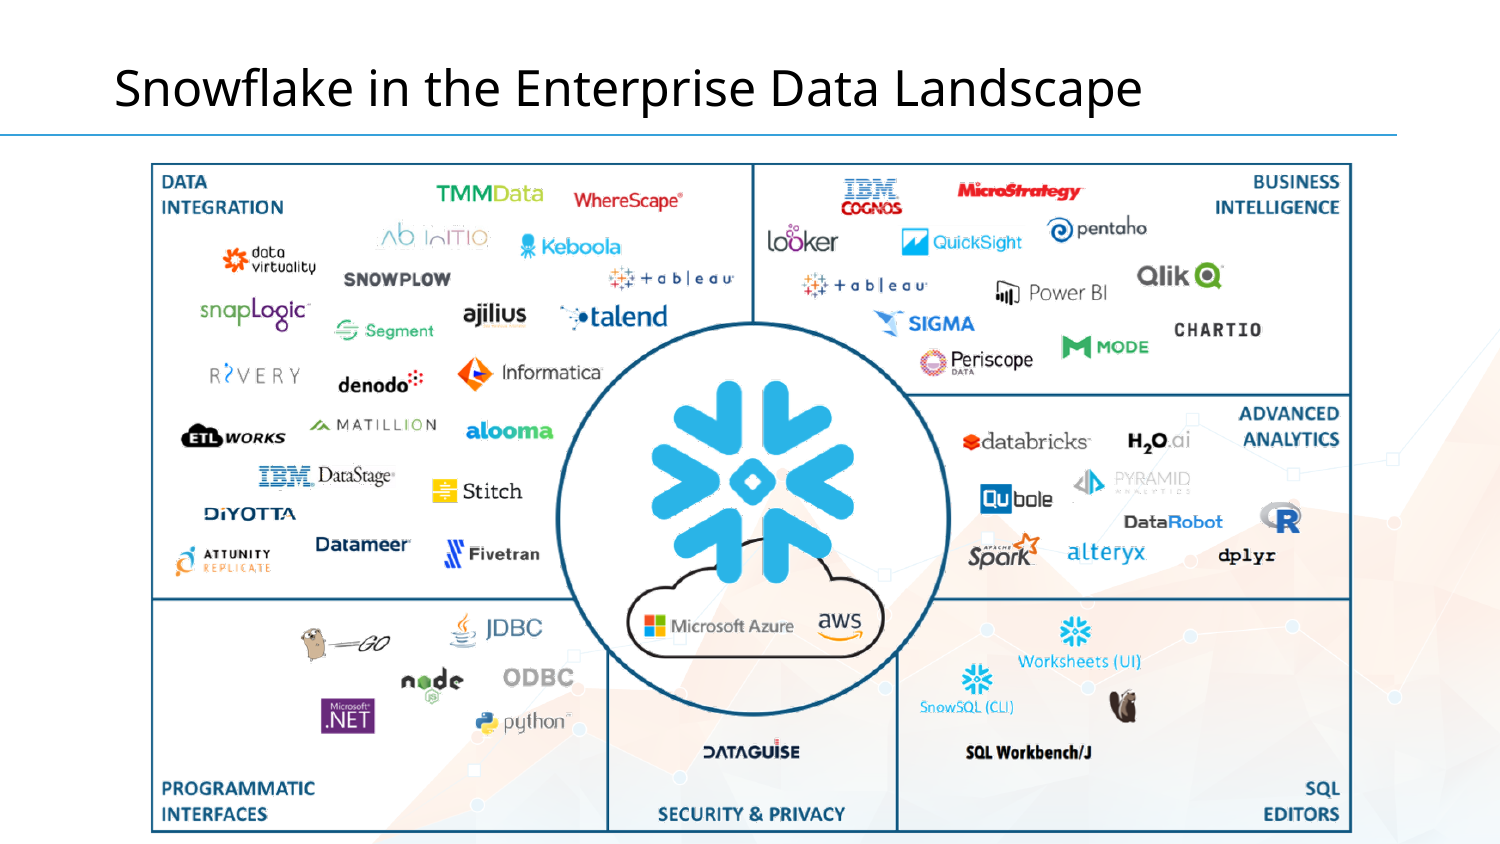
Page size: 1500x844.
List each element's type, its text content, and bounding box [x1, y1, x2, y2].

title Snowflake in the Enterprise Data Landscape [103, 44, 1397, 135]
picture [102, 145, 1500, 844]
